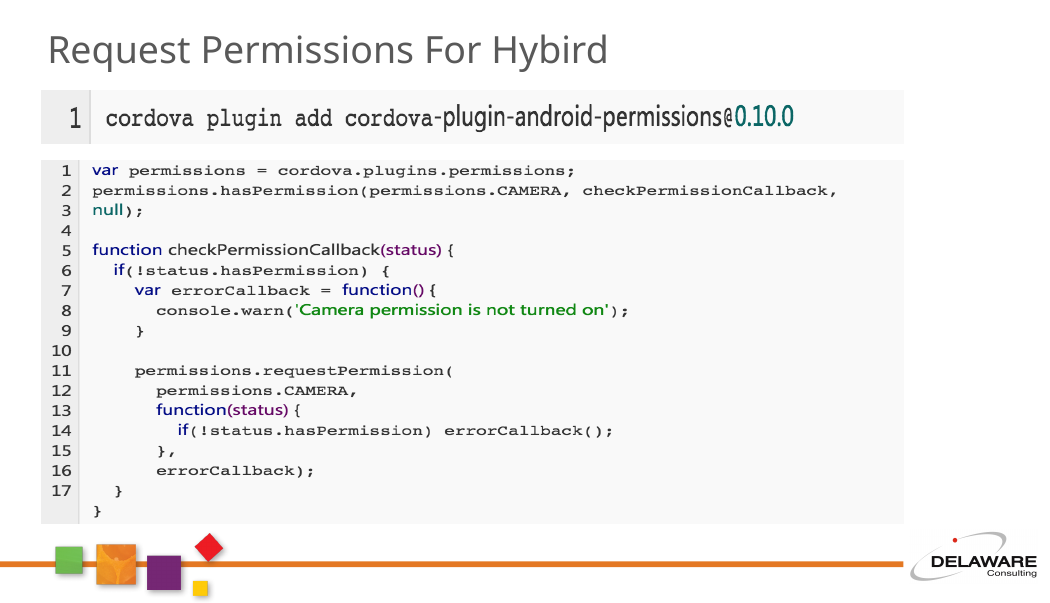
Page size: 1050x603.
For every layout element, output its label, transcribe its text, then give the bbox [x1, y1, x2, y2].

picture [41, 160, 904, 524]
picture [41, 90, 904, 144]
list Request Permissions For Hybird [41, 6, 904, 90]
picture [909, 529, 1038, 584]
picture [41, 527, 242, 603]
